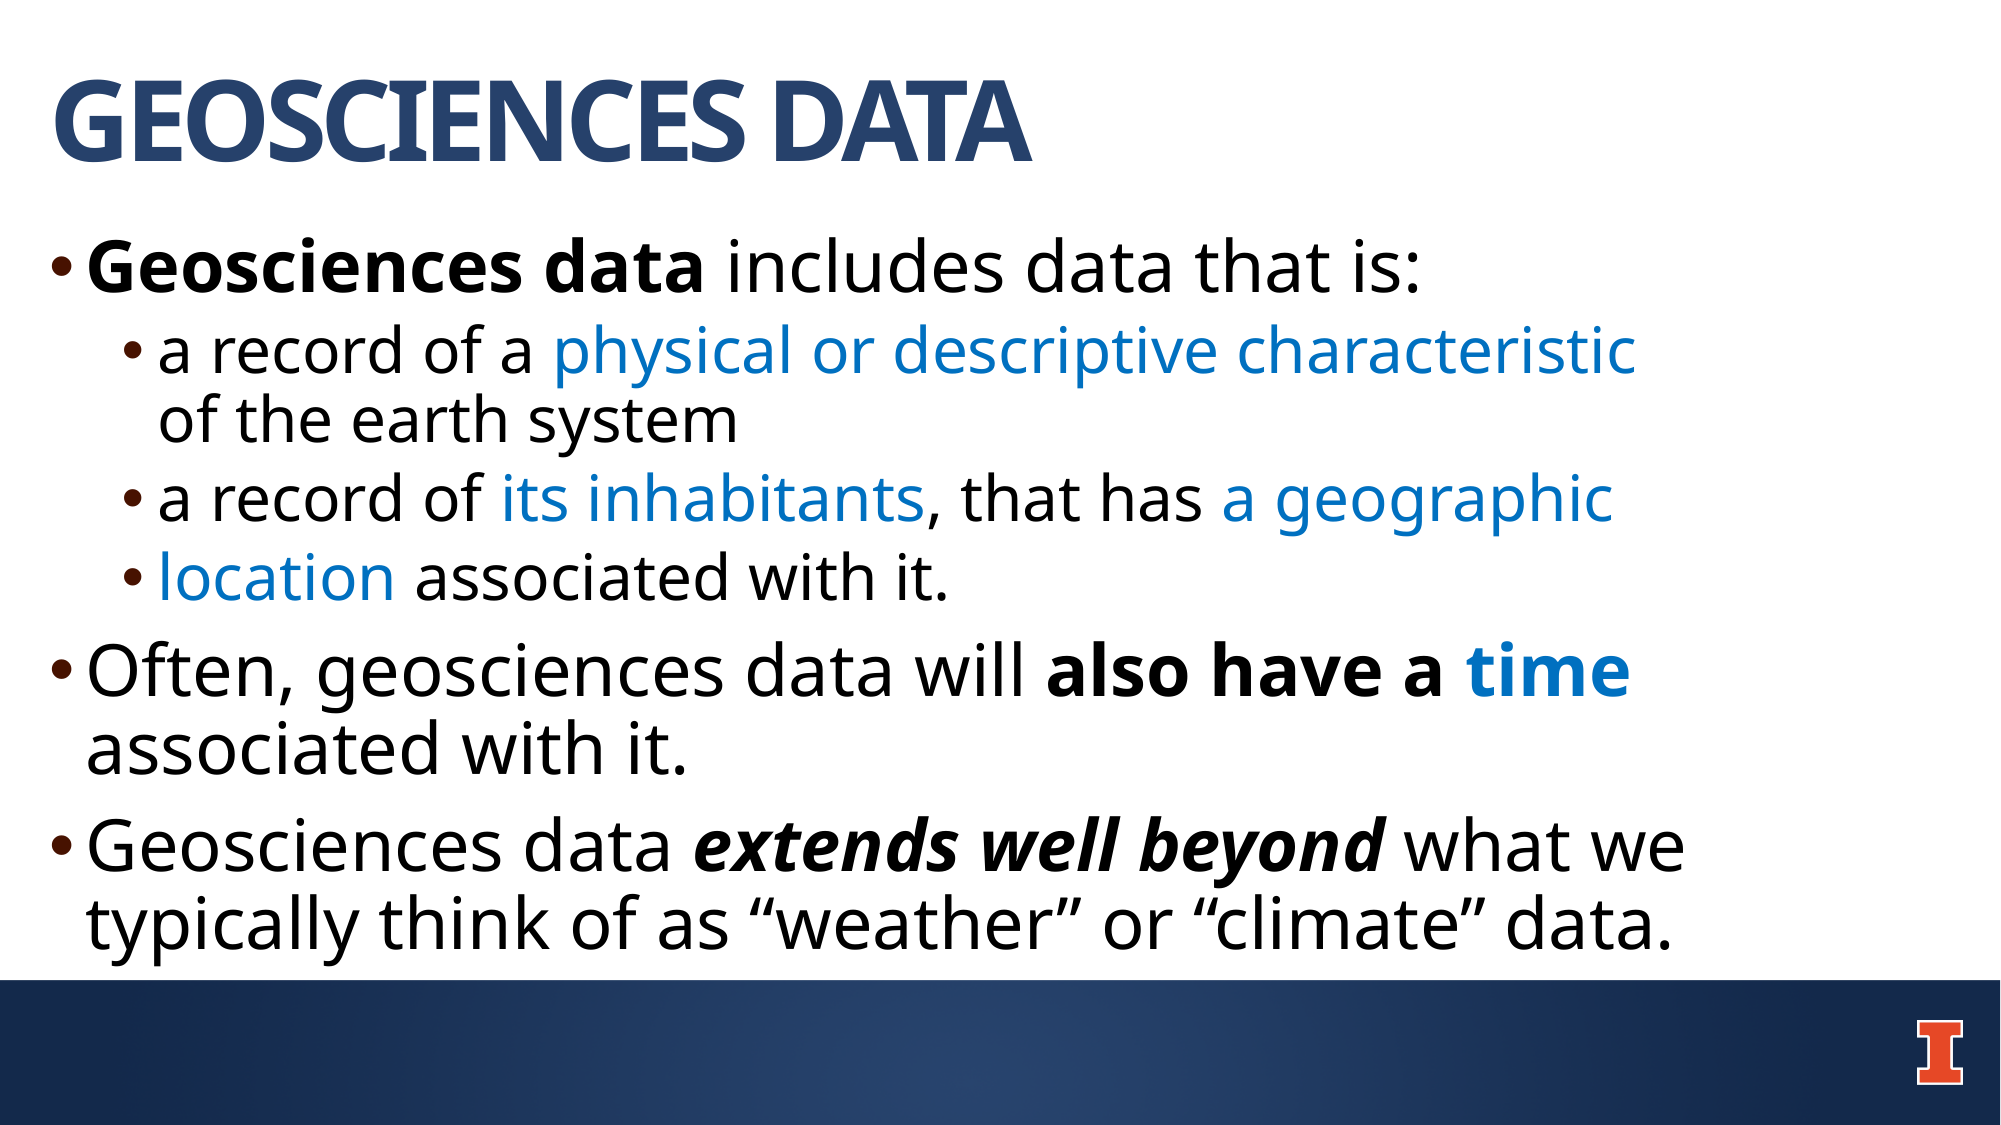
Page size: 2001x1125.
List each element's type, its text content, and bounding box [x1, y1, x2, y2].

list Geosciences data includes data that is: a record of a physical or descriptive characteristic of the earth system a record of its inhabitants, that has a geographic location associated with it. Often, geosciences data will also have a time associated with it. Geosciences data extends well beyond what we typically think of as “weather” or “climate” data. [34, 223, 1963, 973]
title geosciences data [34, 34, 1963, 223]
picture [0, 0, 2001, 1125]
